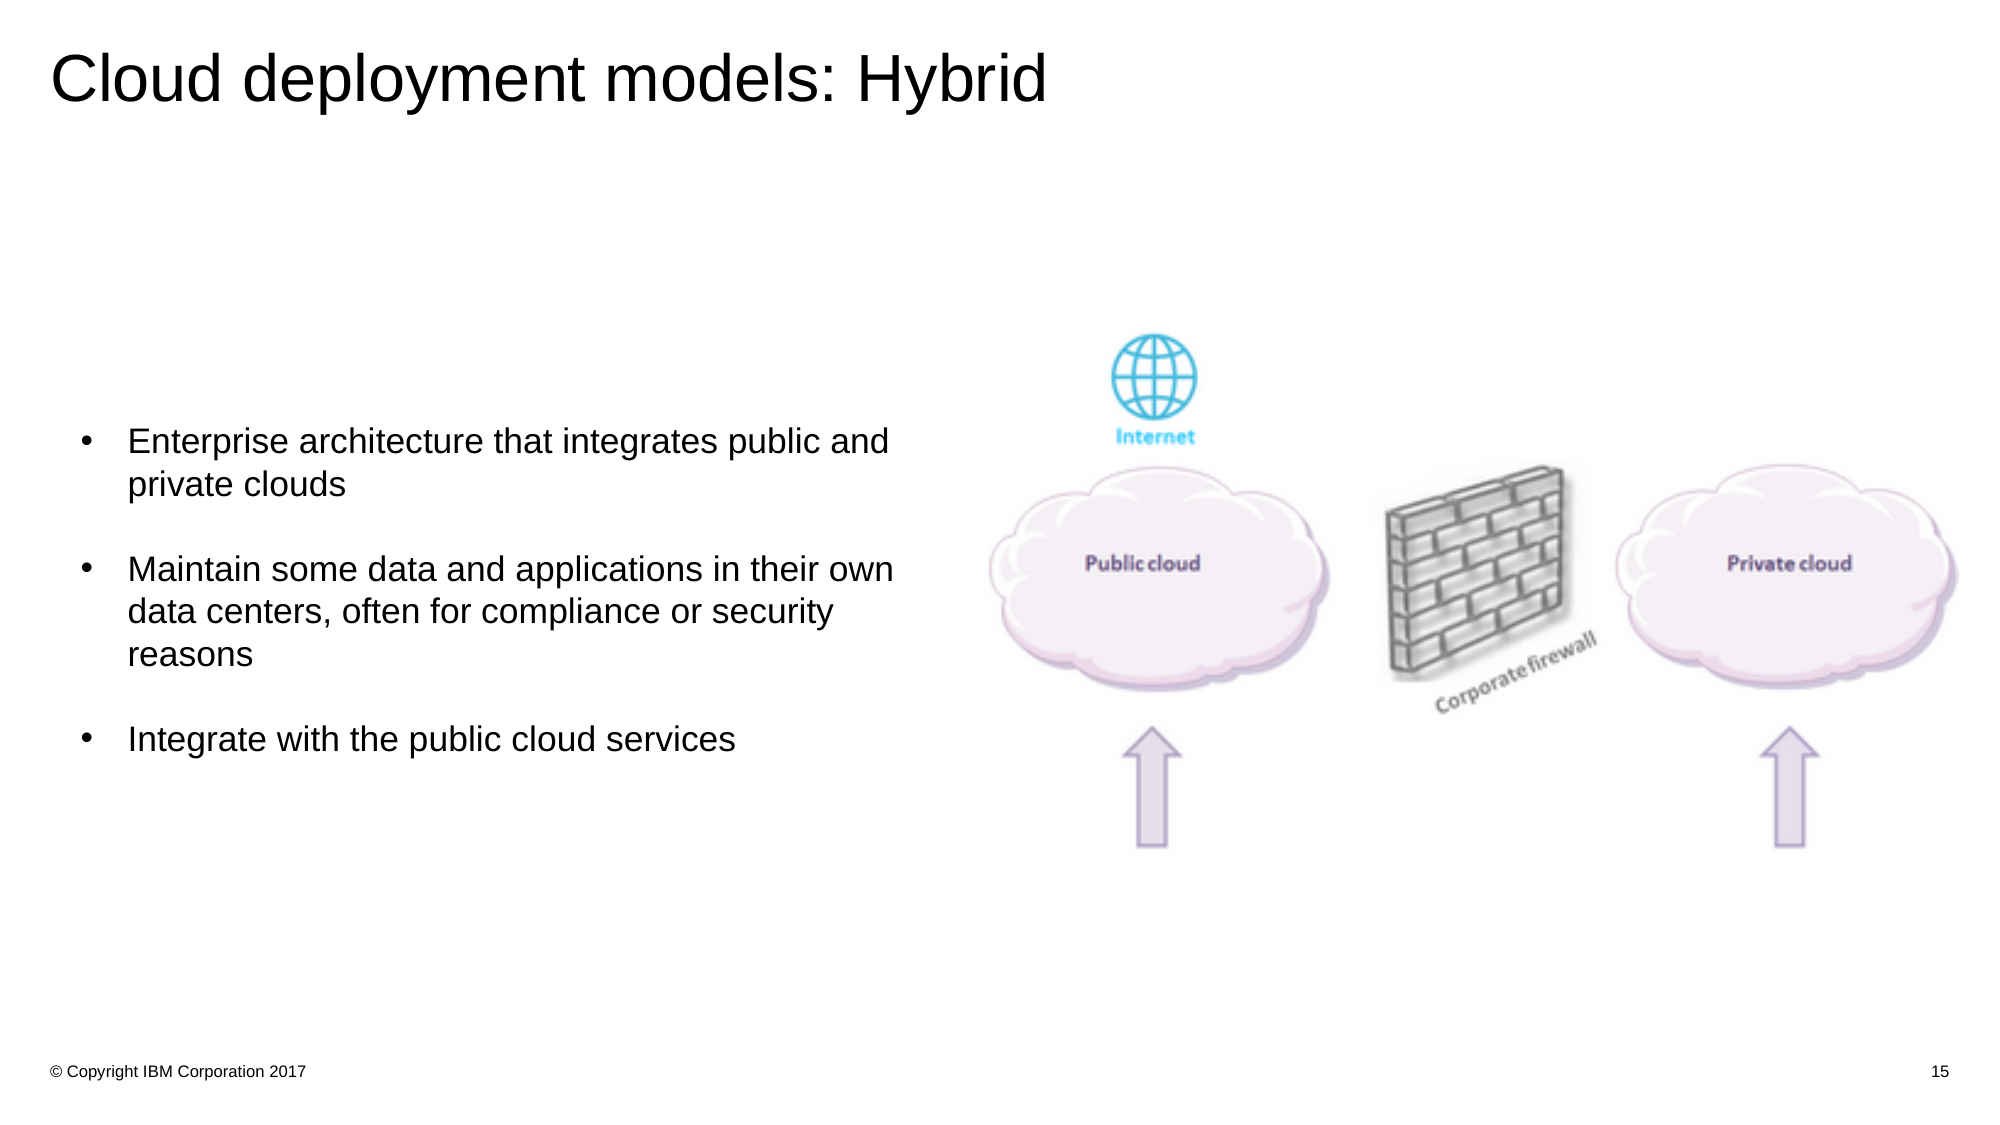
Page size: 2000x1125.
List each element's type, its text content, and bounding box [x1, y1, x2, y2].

slide_number 15 [1499, 1055, 1950, 1086]
title Cloud deployment models: Hybrid [49, 43, 1623, 128]
footer © Copyright IBM Corporation 2017 [49, 1055, 1450, 1086]
text_box Enterprise architecture that integrates public and private clouds Maintain some data and applications in their own data centers, often for compliance or security reasons Integrate with the public cloud services [65, 410, 921, 767]
picture [972, 274, 1959, 886]
